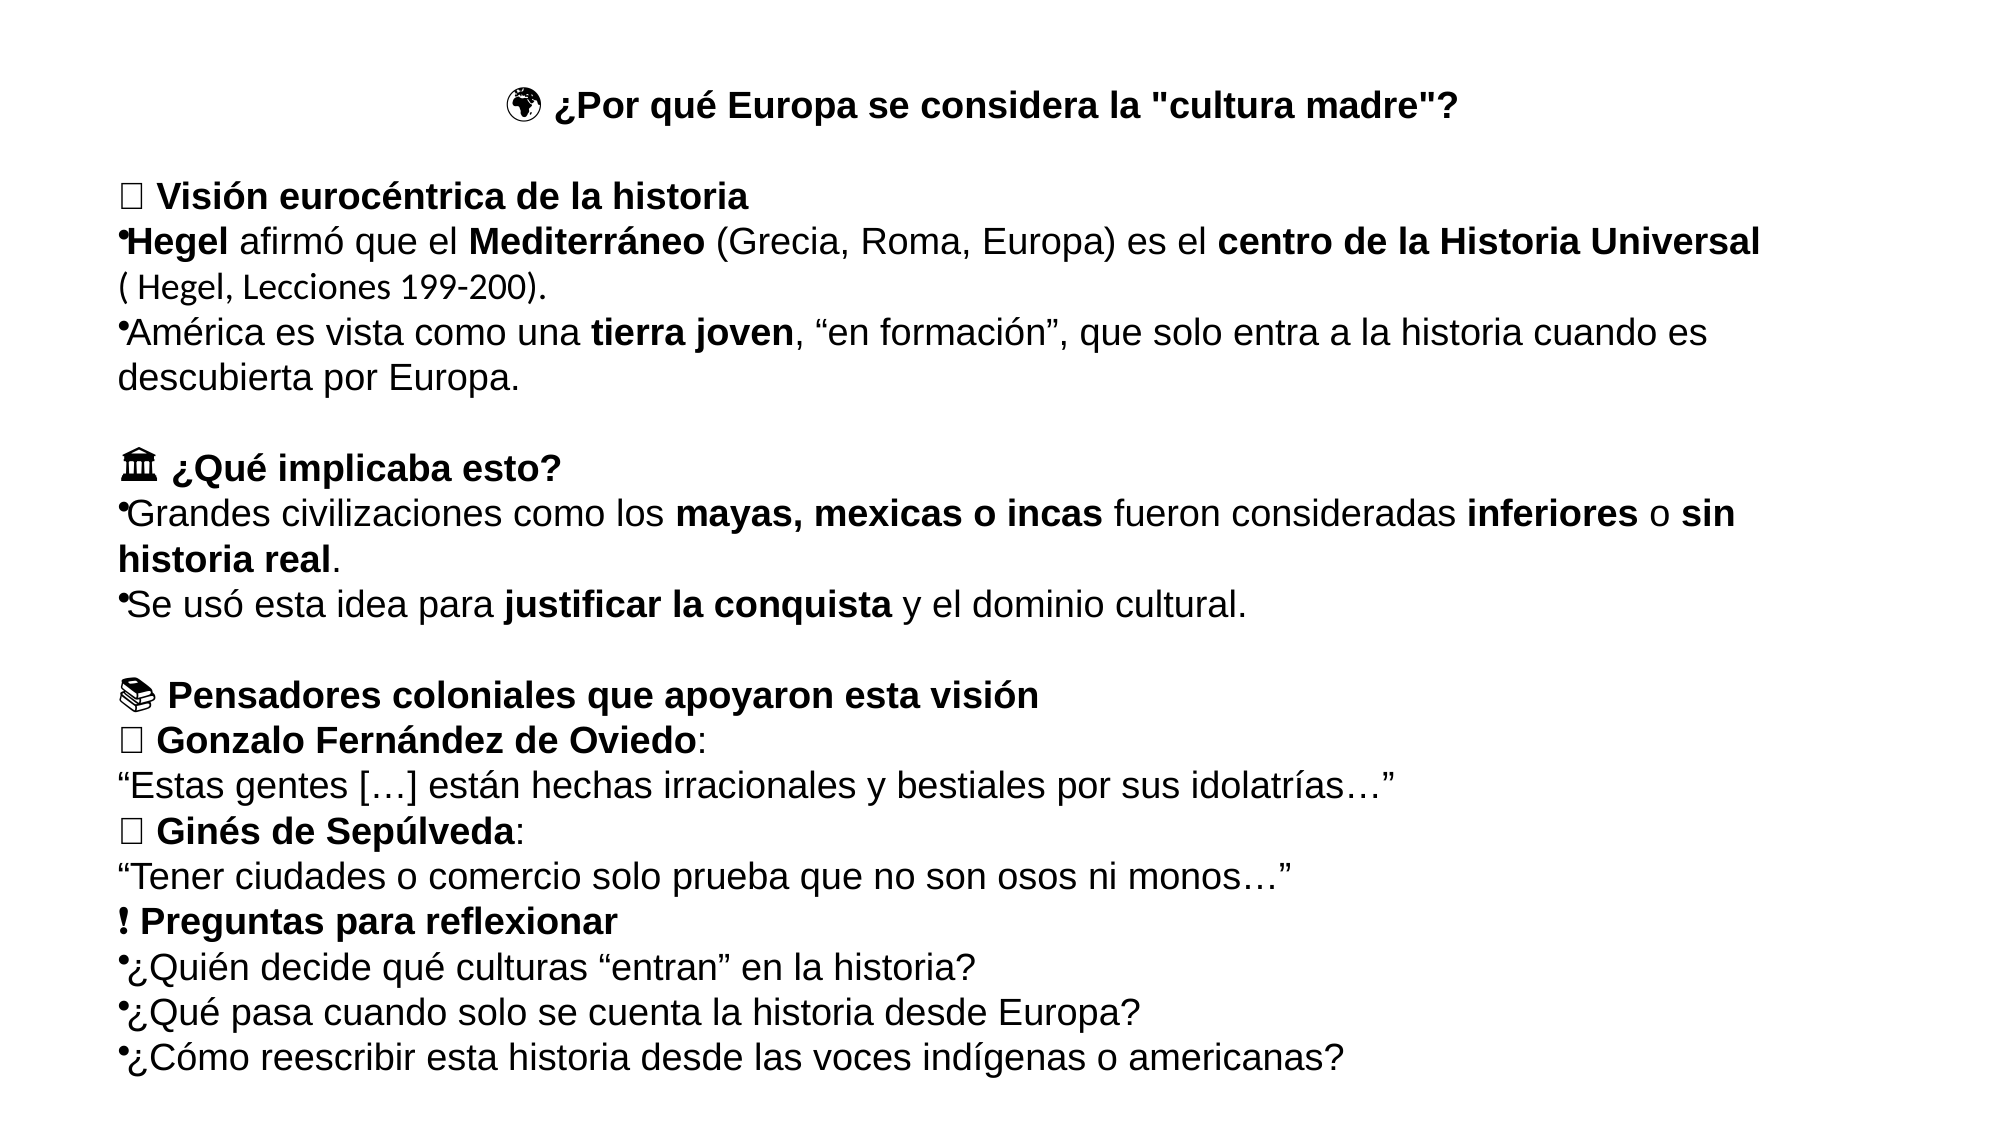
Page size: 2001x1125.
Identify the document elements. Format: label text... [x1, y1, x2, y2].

list 🌍 ¿Por qué Europa se considera la "cultura madre"? 🧠 Visión eurocéntrica de la historia Hegel afirmó que el Mediterráneo (Grecia, Roma, Europa) es el centro de la Historia Universal ( Hegel, Lecciones 199-200). América es vista como una tierra joven, “en formación”, que solo entra a la historia cuando es descubierta por Europa. 🏛️ ¿Qué implicaba esto? Grandes civilizaciones como los mayas, mexicas o incas fueron consideradas inferiores o sin historia real. Se usó esta idea para justificar la conquista y el dominio cultural. 📚 Pensadores coloniales que apoyaron esta visión 🔴 Gonzalo Fernández de Oviedo: “Estas gentes […] están hechas irracionales y bestiales por sus idolatrías…” 🔴 Ginés de Sepúlveda: “Tener ciudades o comercio solo prueba que no son osos ni monos…” ❗ Preguntas para reflexionar ¿Quién decide qué culturas “entran” en la historia? ¿Qué pasa cuando solo se cuenta la historia desde Europa? ¿Cómo reescribir esta historia desde las voces indígenas o americanas? [102, 73, 1863, 1092]
